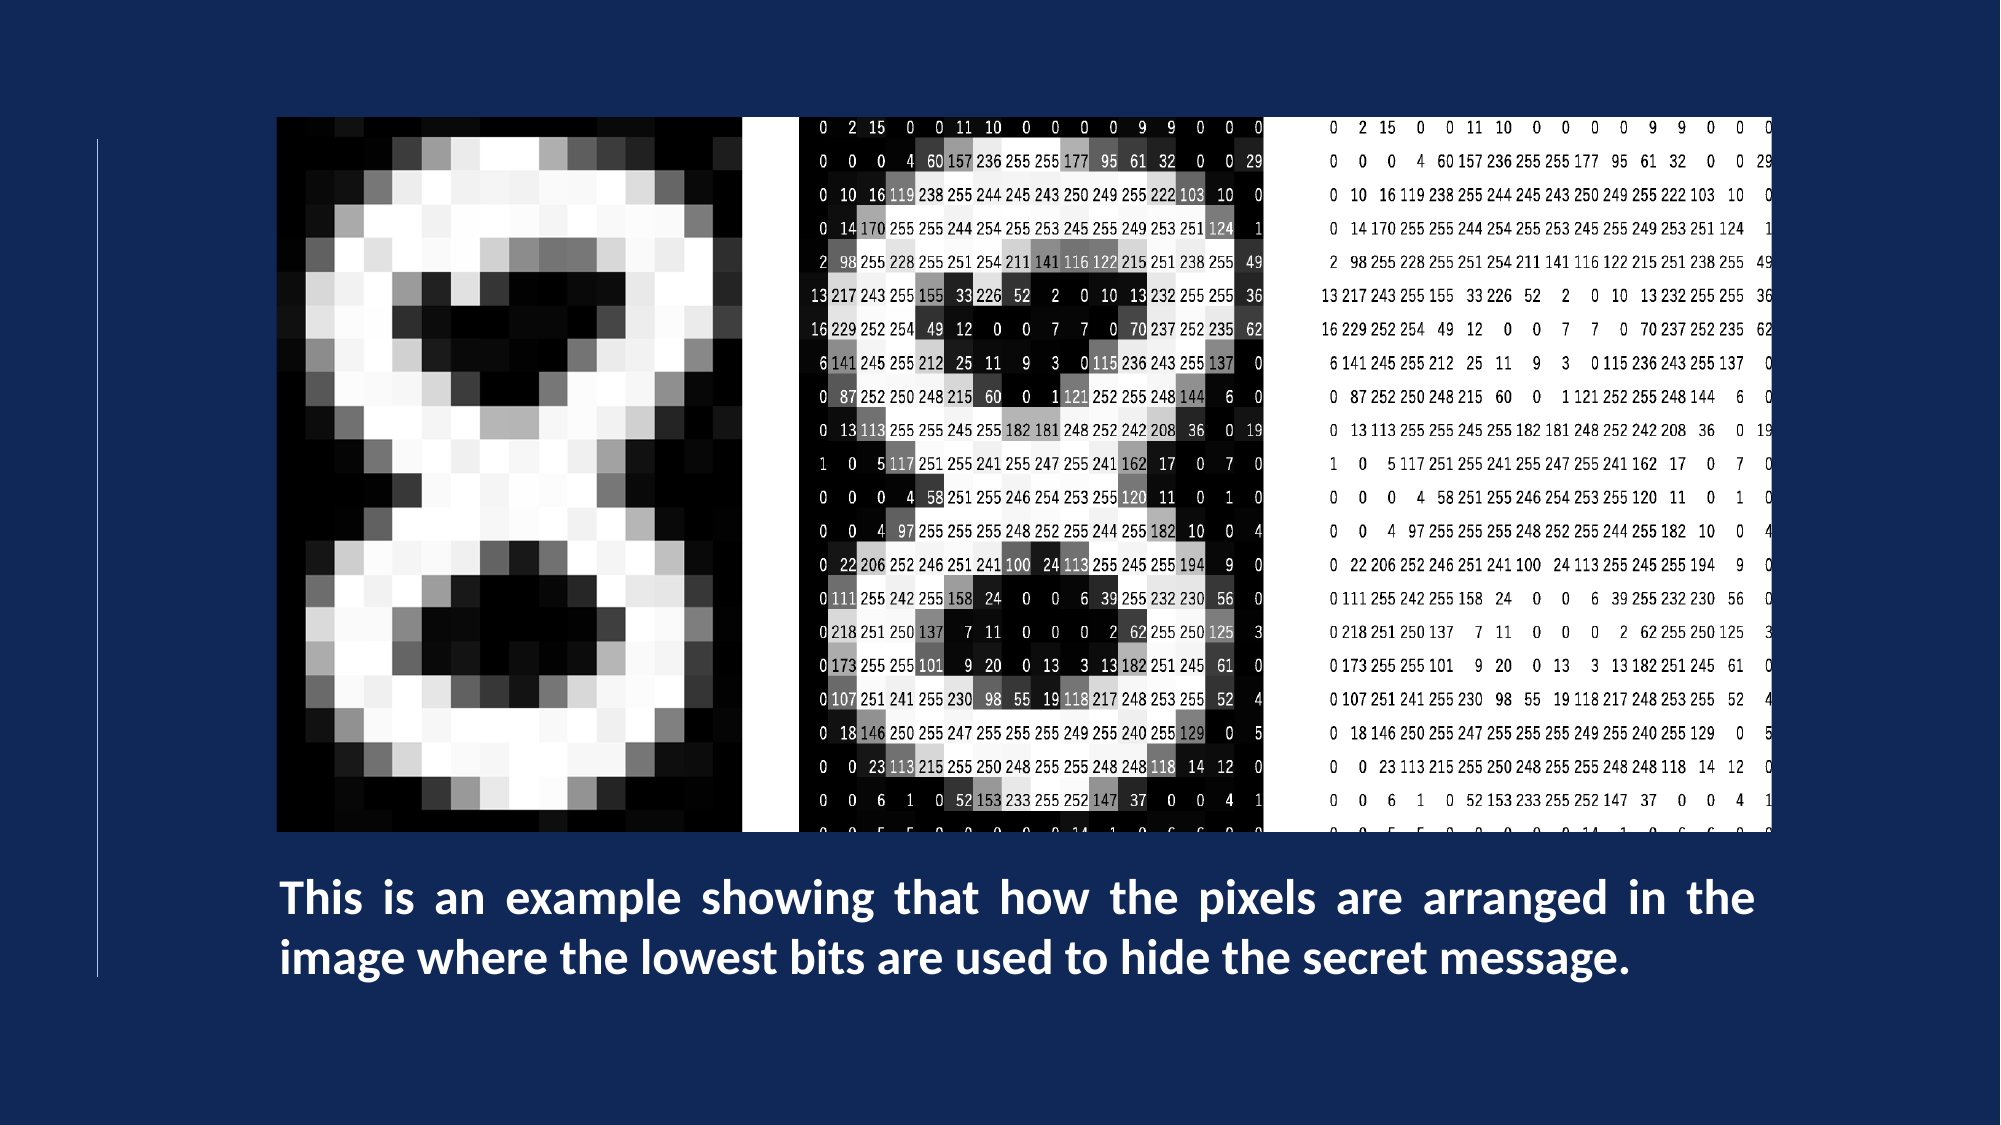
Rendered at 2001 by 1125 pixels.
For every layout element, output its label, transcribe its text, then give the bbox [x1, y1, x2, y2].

text_box This is an example showing that how the pixels are arranged in the image where the lowest bits are used to hide the secret message. [264, 856, 1772, 992]
picture [276, 117, 1772, 832]
